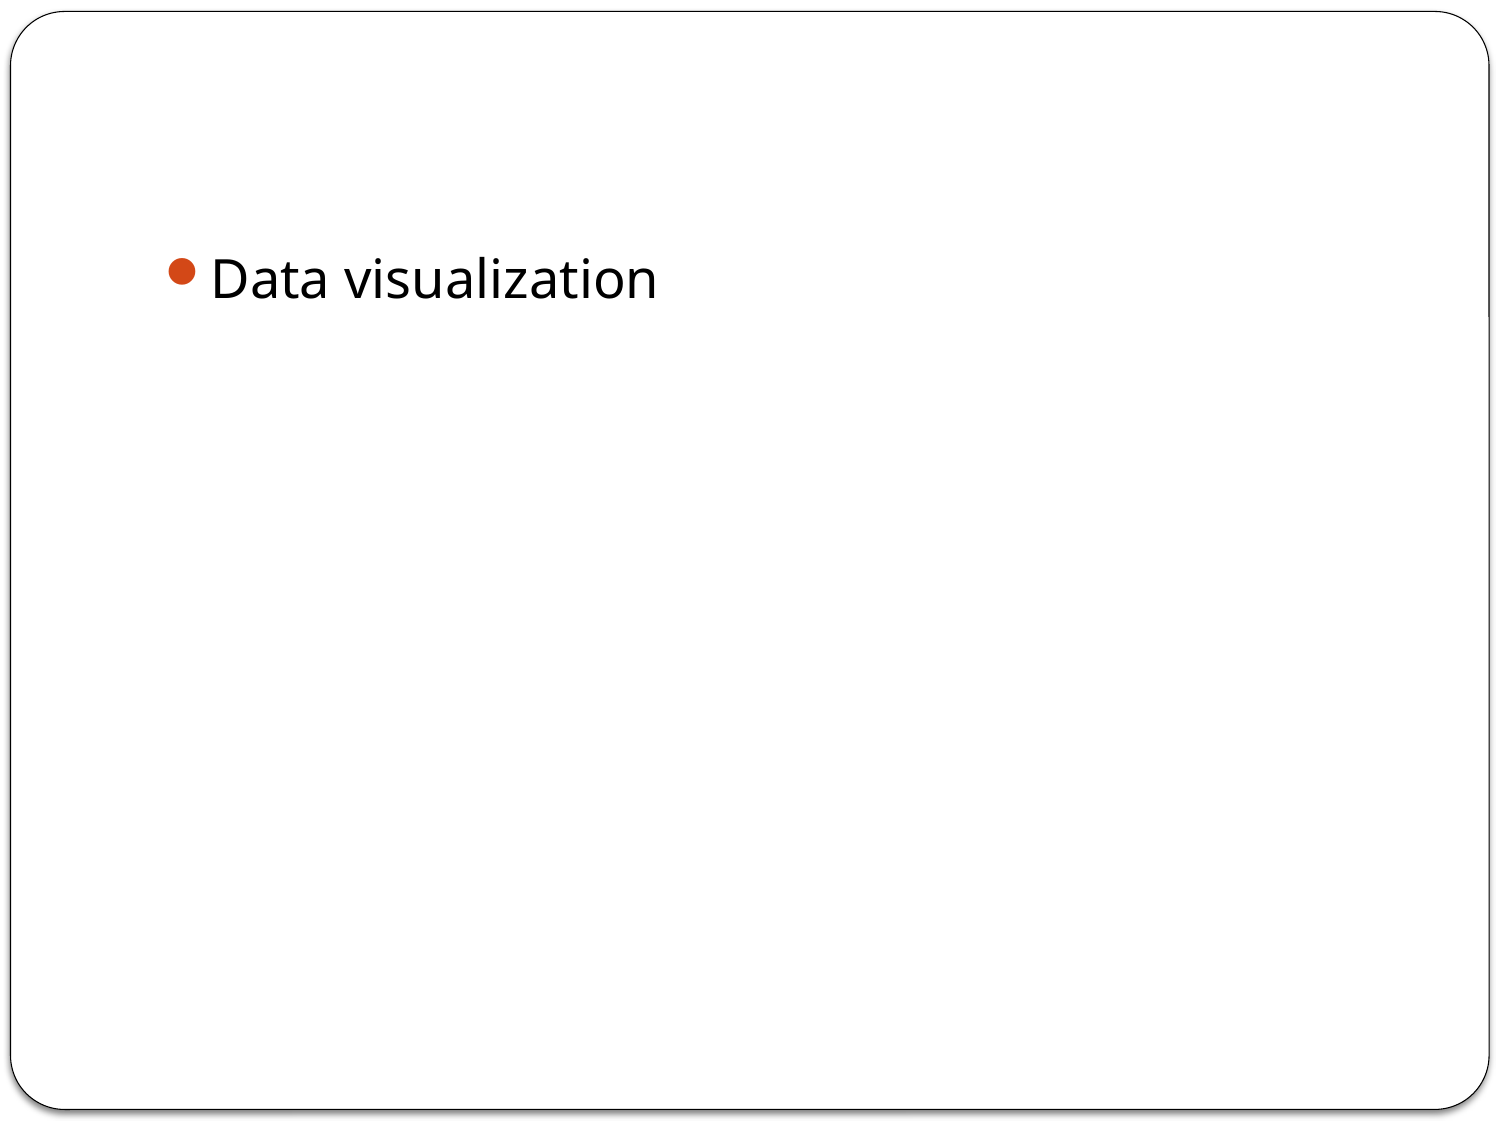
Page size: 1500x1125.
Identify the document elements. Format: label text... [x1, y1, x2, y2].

list Data visualization [150, 237, 1425, 988]
